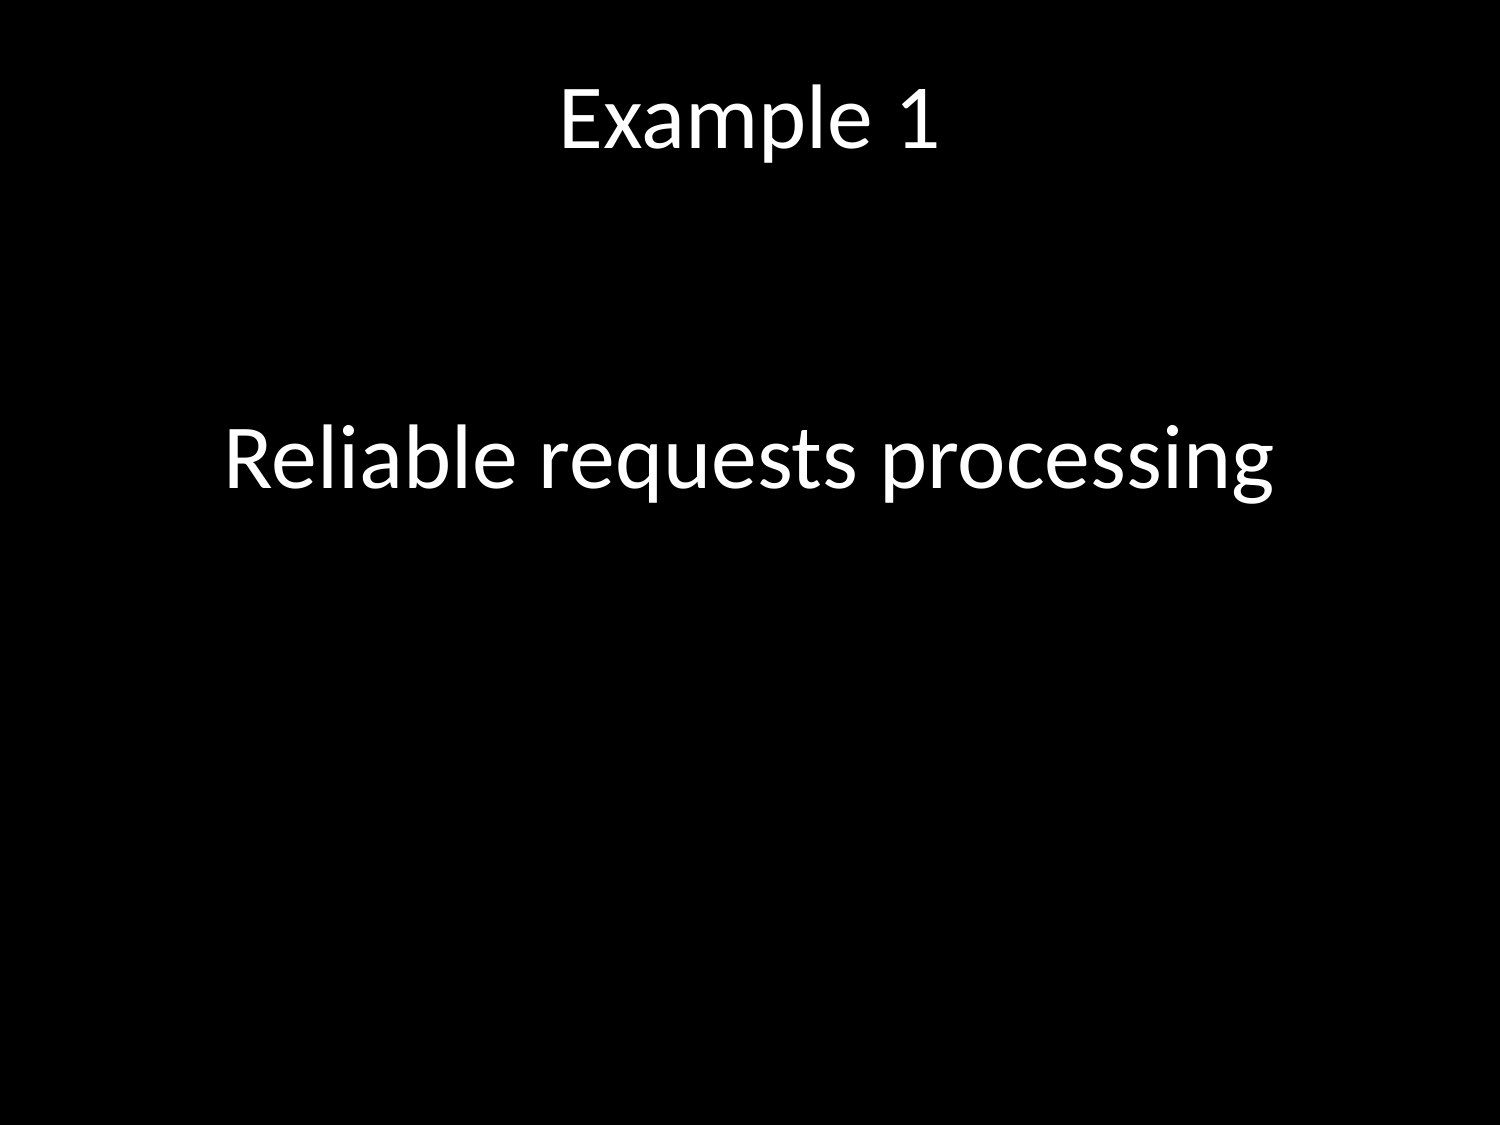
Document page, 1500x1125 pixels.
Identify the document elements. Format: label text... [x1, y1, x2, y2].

title Example 1 [75, 45, 1425, 179]
list Reliable requests processing [75, 388, 1425, 1005]
